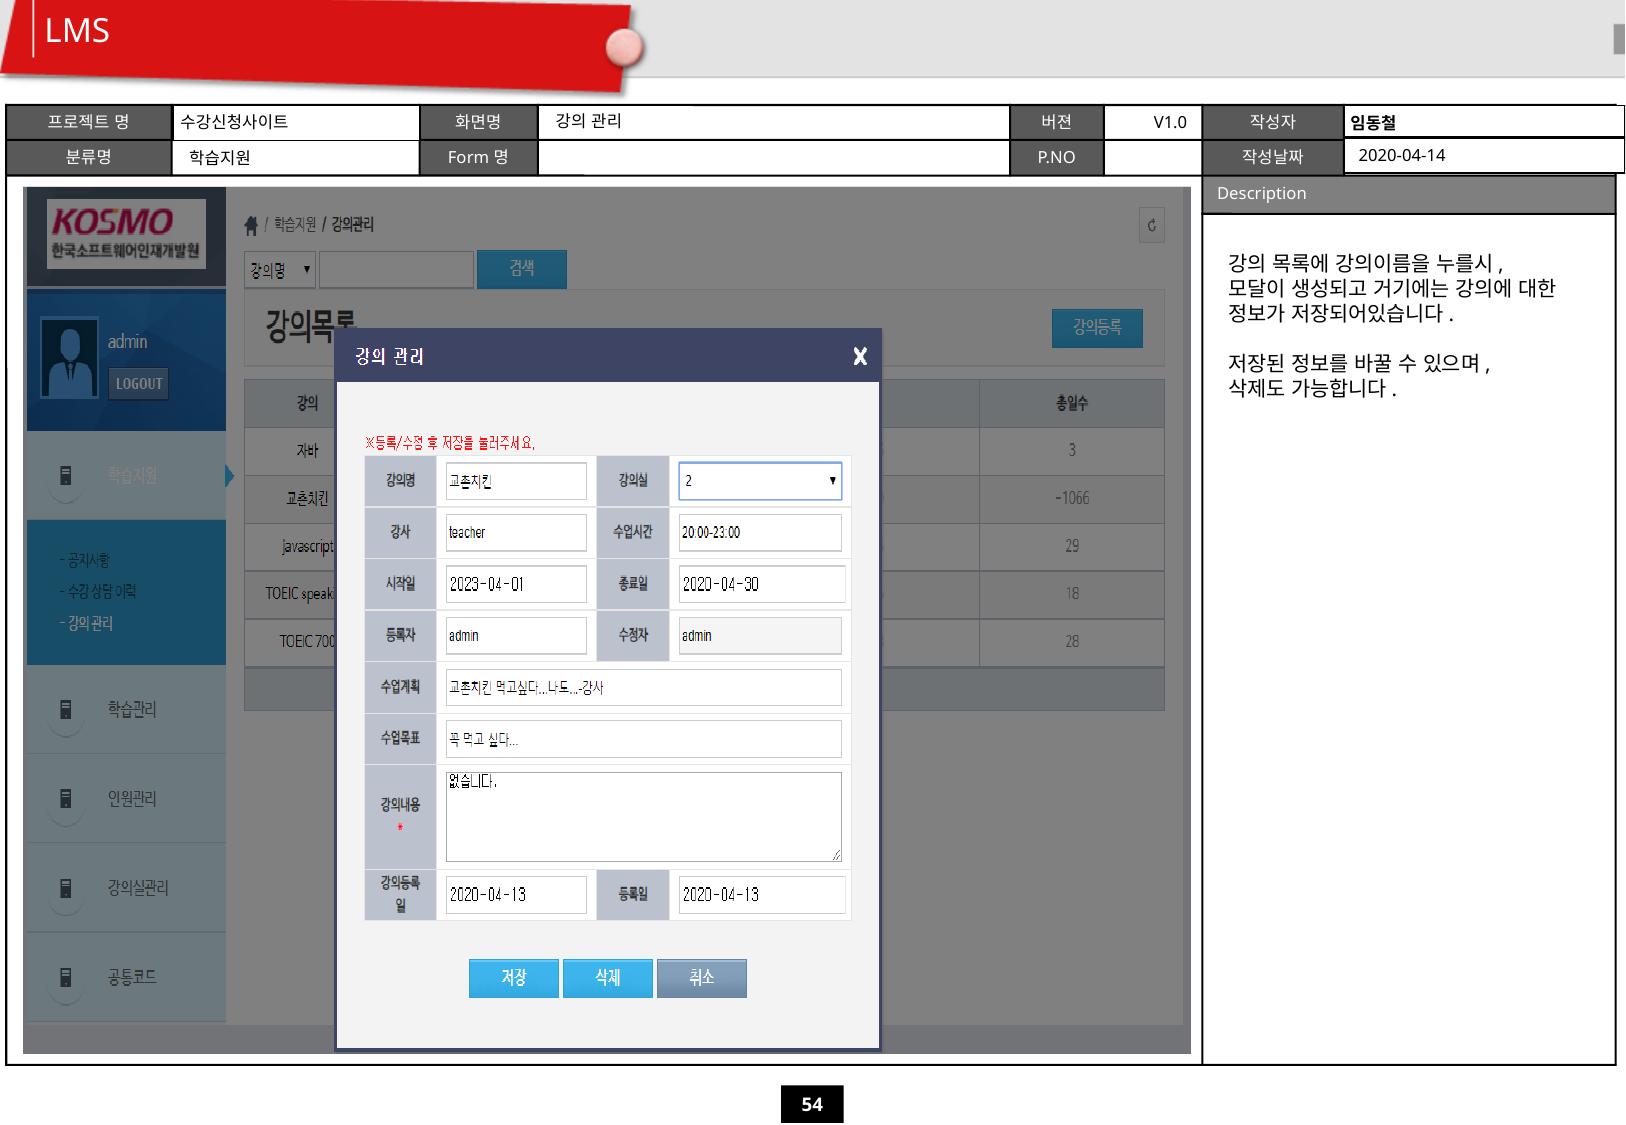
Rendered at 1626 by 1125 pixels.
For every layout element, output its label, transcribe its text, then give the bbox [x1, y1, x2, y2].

text_box 2020-04-14 [1343, 141, 1626, 174]
text_box 강의 목록에 강의이름을 누를시, 모달이 생성되고 거기에는 강의에 대한 정보가 저장되어있습니다. 저장된 정보를 바꿀 수 있으며, 삭제도 가능합니다. [1214, 243, 1604, 409]
picture [23, 186, 1191, 1054]
text_box LMS [29, 0, 597, 57]
text_box 수강신청사이트 [165, 104, 461, 140]
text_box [1335, 105, 1626, 141]
text_box 학습지원 [165, 140, 461, 176]
text_box 강의 관리 [540, 103, 837, 139]
picture [0, 0, 1625, 110]
